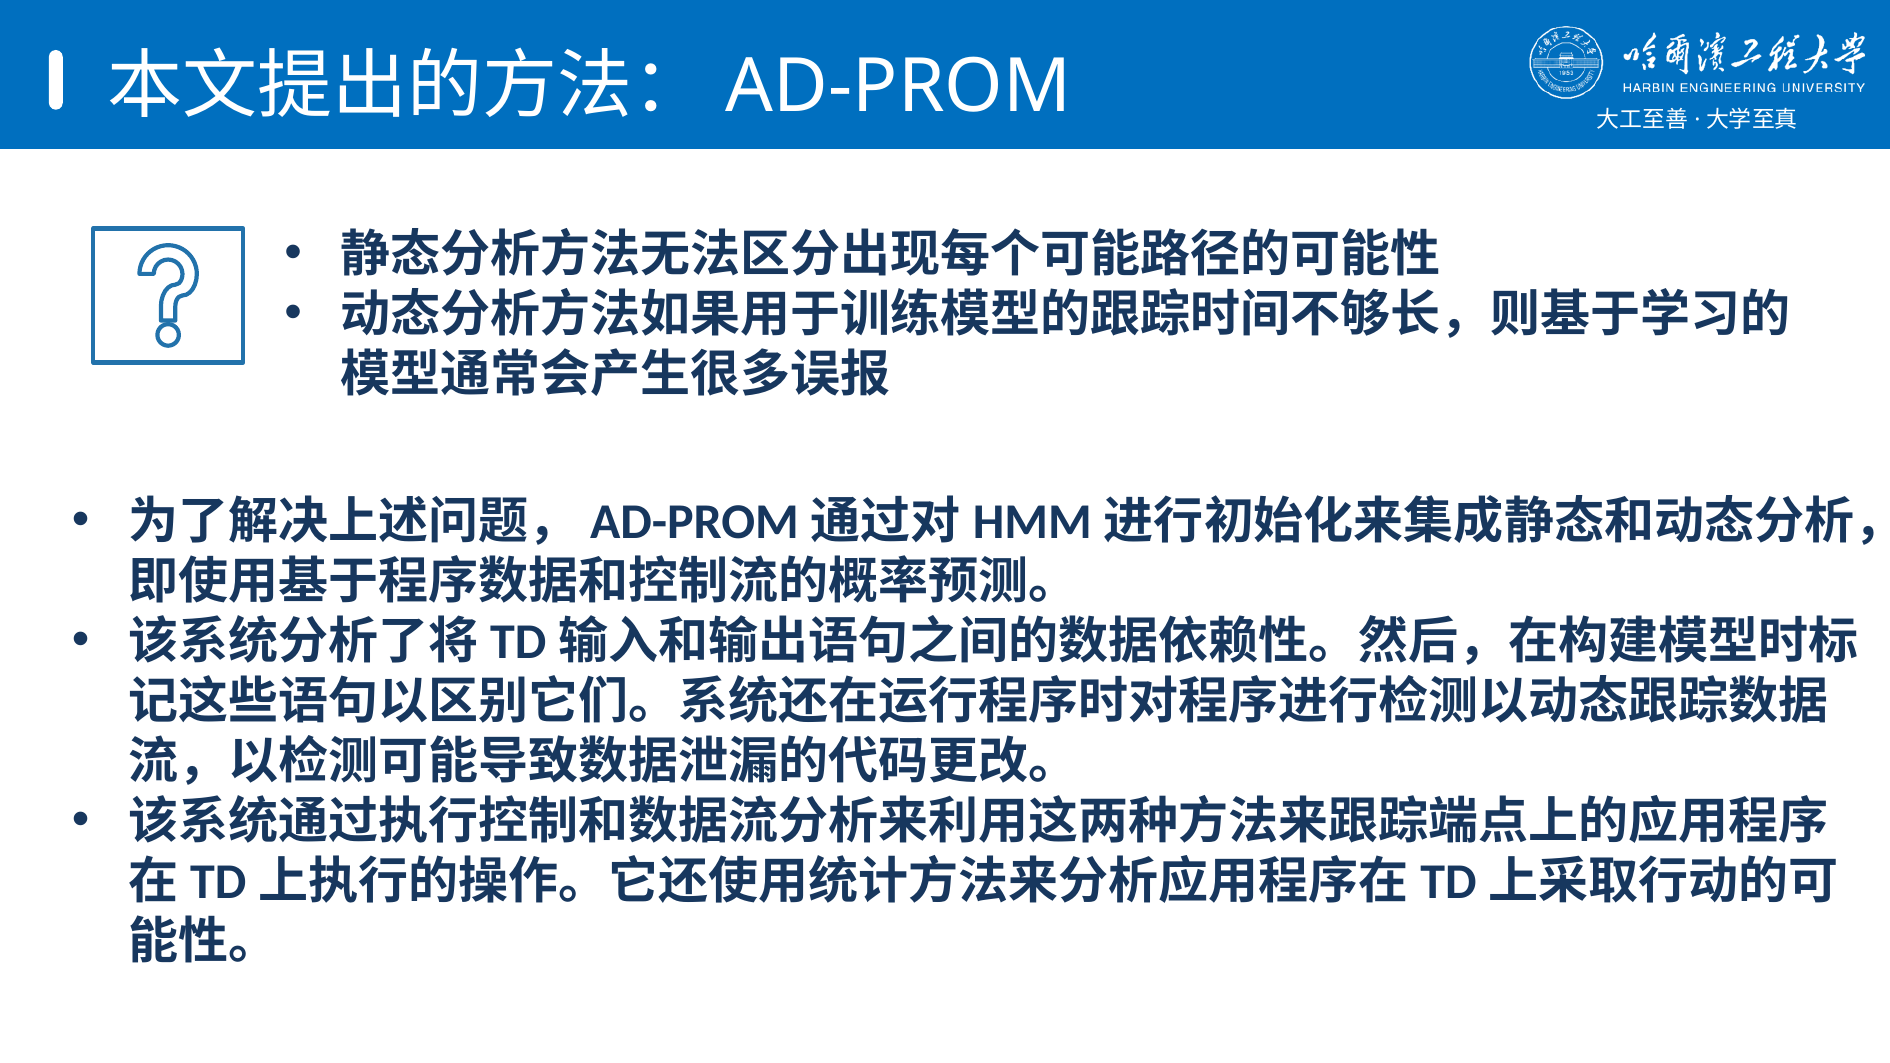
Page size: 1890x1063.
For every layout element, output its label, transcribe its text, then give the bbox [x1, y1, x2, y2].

text_box 为了解决上述问题，AD-PROM通过对HMM进行初始化来集成静态和动态分析，即使用基于程序数据和控制流的概率预测。 该系统分析了将TD输入和输出语句之间的数据依赖性。然后，在构建模型时标记这些语句以区别它们。系统还在运行程序时对程序进行检测以动态跟踪数据流，以检测可能导致数据泄漏的代码更改。 该系统通过执行控制和数据流分析来利用这两种方法来跟踪端点上的应用程序在TD上执行的操作。它还使用统计方法来分析应用程序在TD上采取行动的可能性。 [57, 480, 1890, 976]
title 本文提出的方法：AD-PROM [93, 28, 1501, 124]
text_box 静态分析方法无法区分出现每个可能路径的可能性 动态分析方法如果用于训练模型的跟踪时间不够长，则基于学习的模型通常会产生很多误报 [269, 214, 1818, 409]
picture [1514, 6, 1877, 113]
text_box [91, 226, 245, 365]
